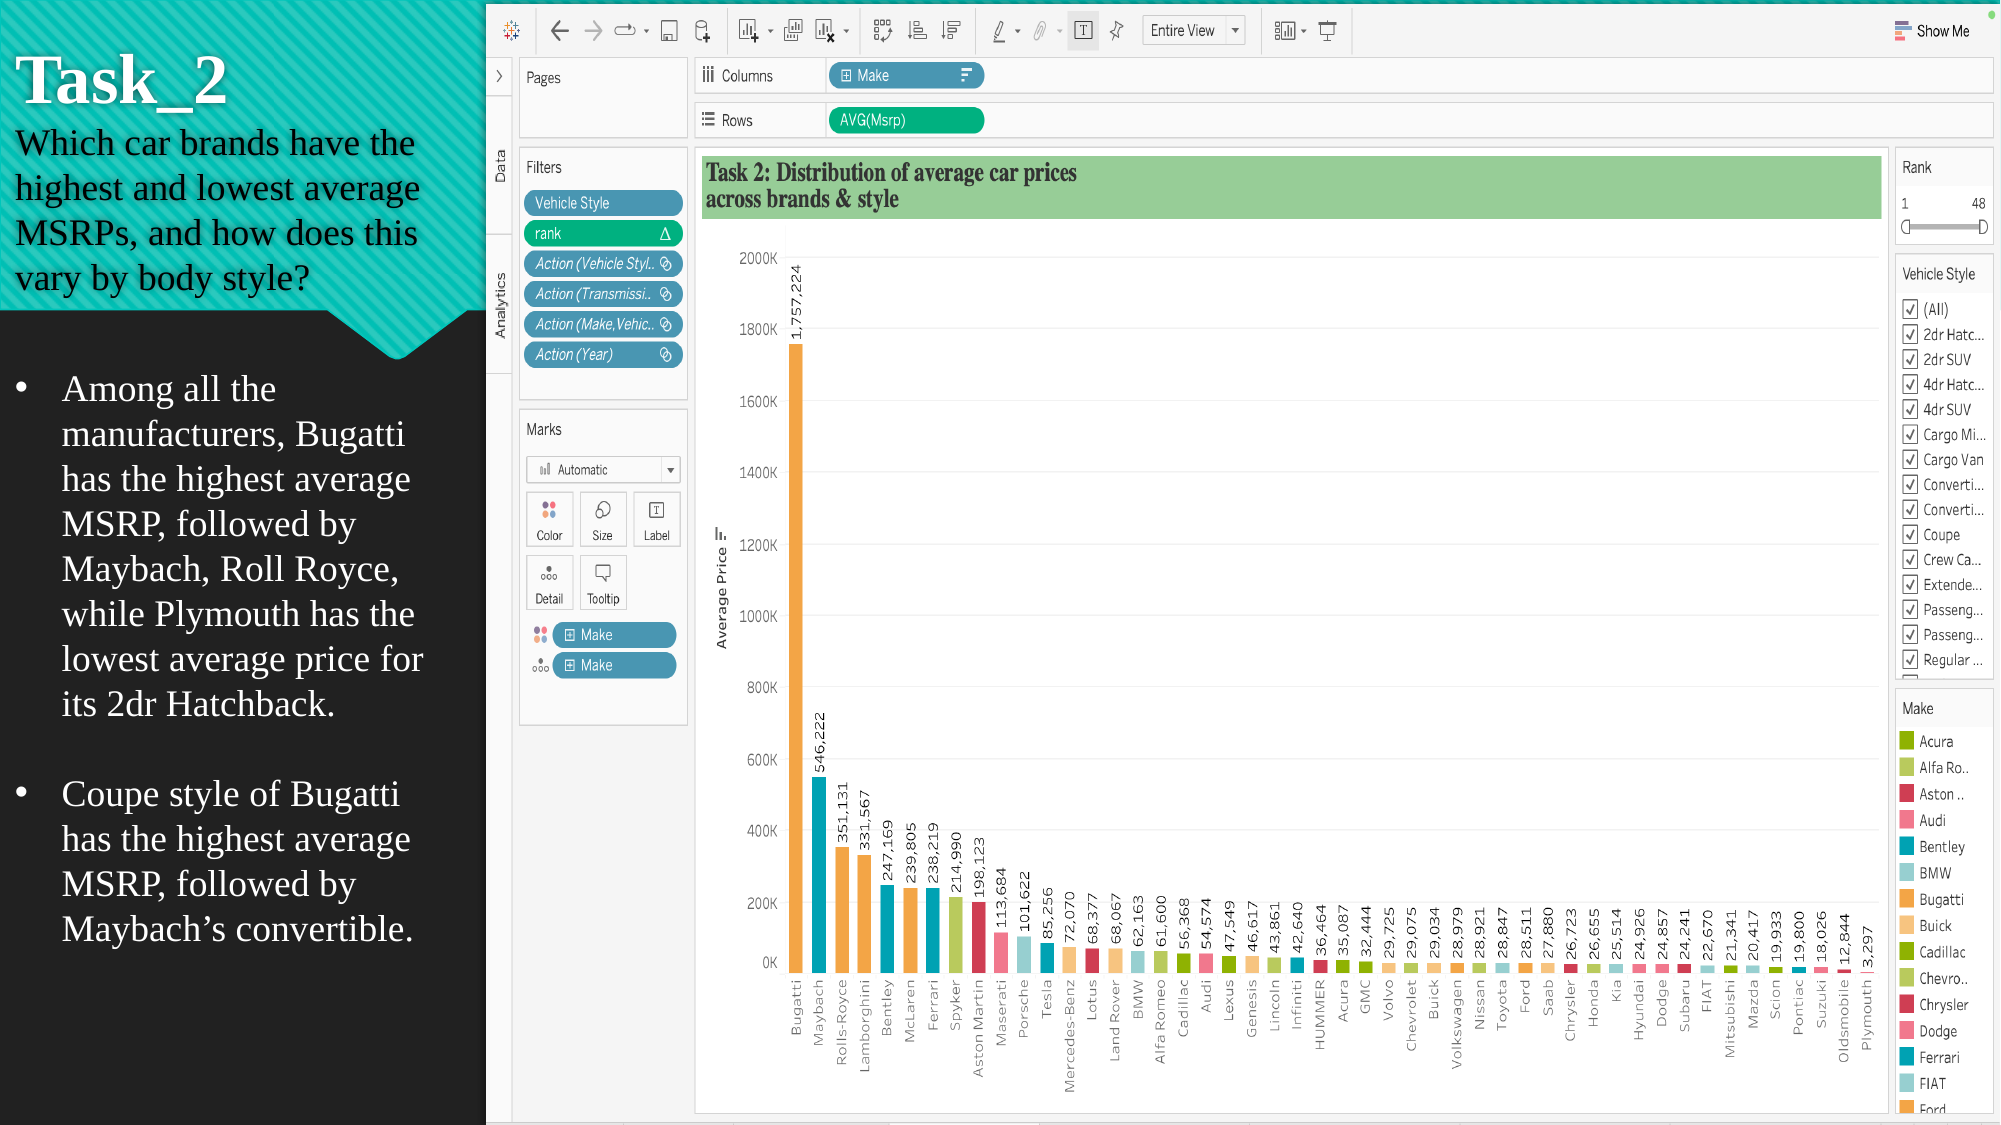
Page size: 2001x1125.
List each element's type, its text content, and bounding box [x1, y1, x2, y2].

title Task_2 Which car brands have the highest and lowest average MSRPs, and how does this vary by body style? [0, 48, 479, 306]
text_box Among all the manufacturers, Bugatti has the highest average MSRP, followed by Maybach, Roll Royce, while Plymouth has the lowest average price for its 2dr Hatchback. Coupe style of Bugatti has the highest average MSRP, followed by Maybach’s convertible. [0, 356, 475, 957]
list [485, 3, 2000, 1125]
